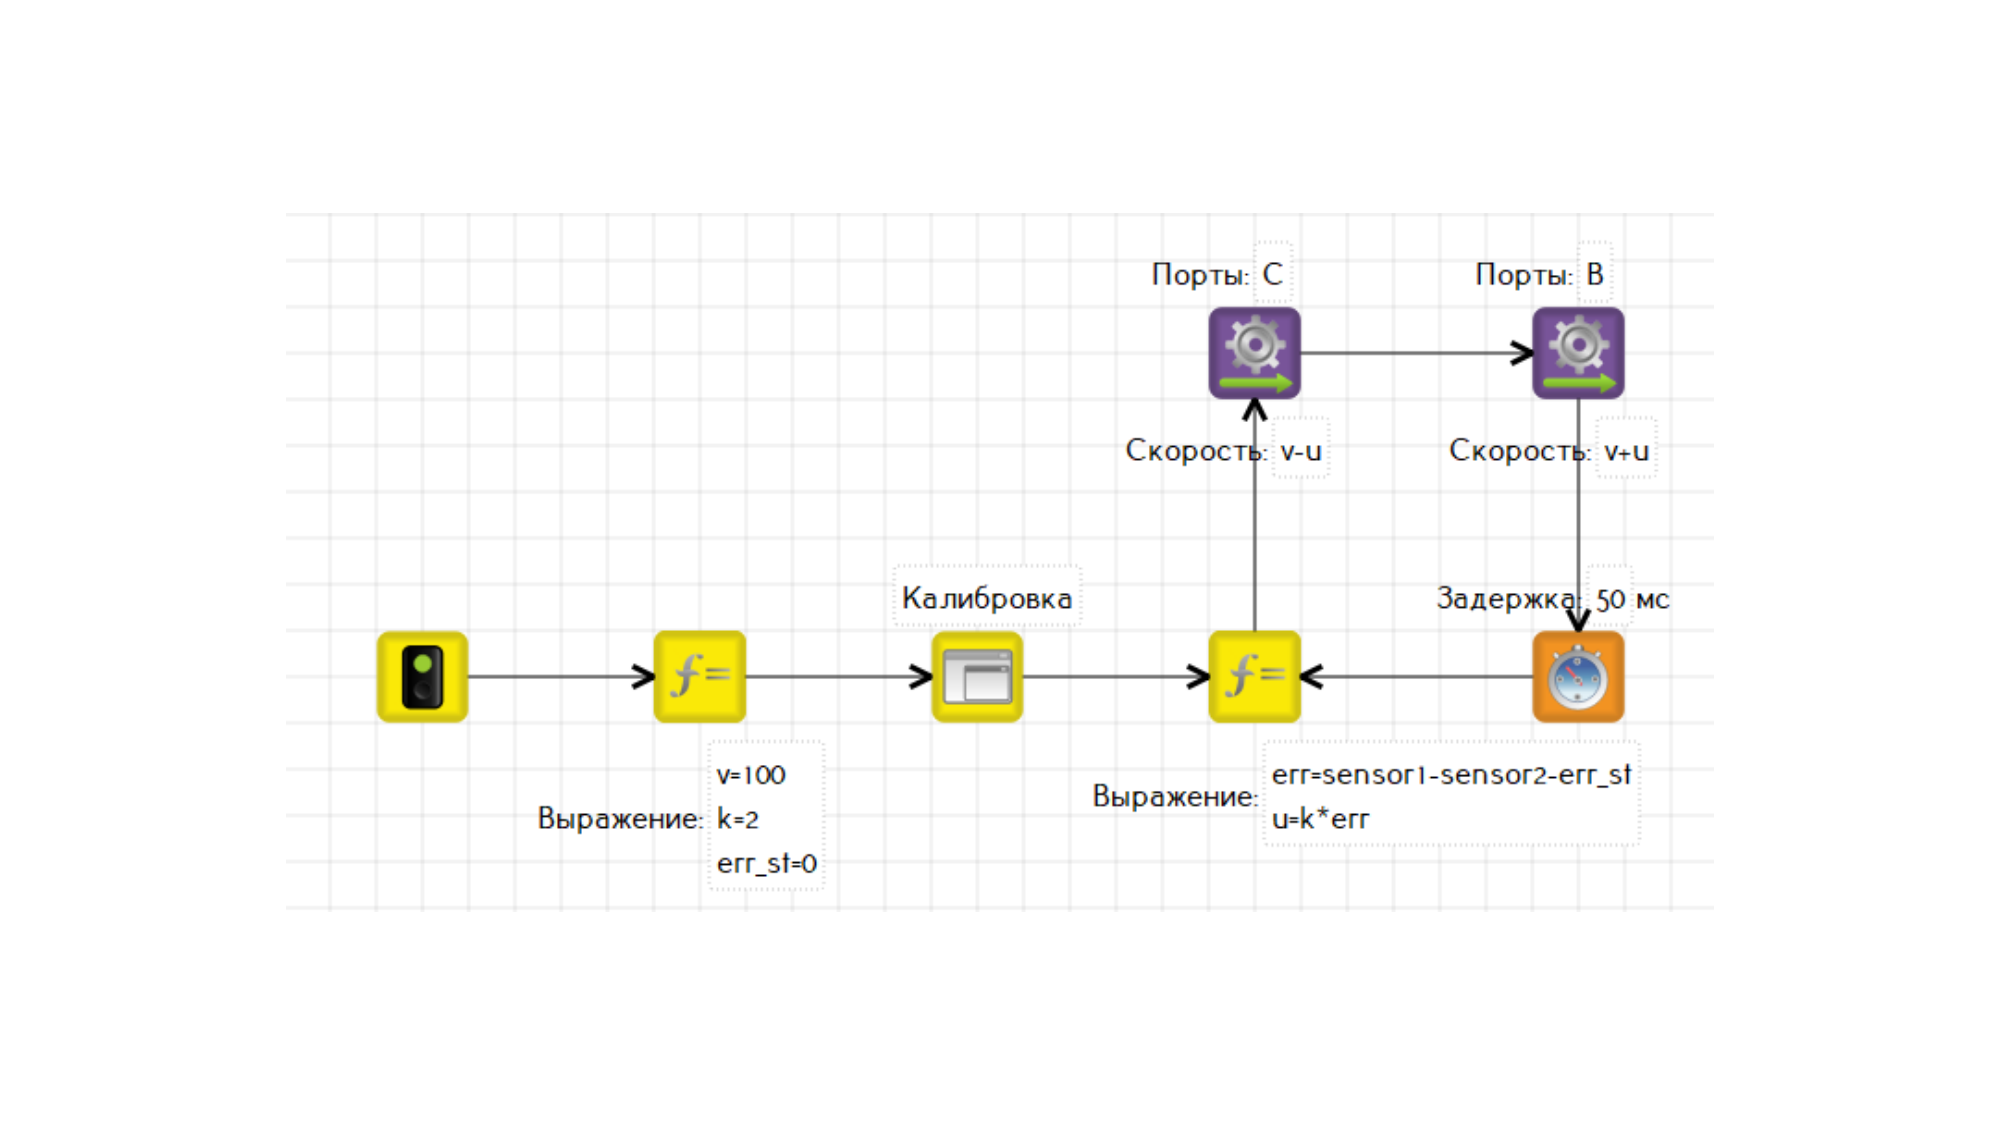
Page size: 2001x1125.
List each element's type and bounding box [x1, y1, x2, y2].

list [286, 213, 1714, 912]
